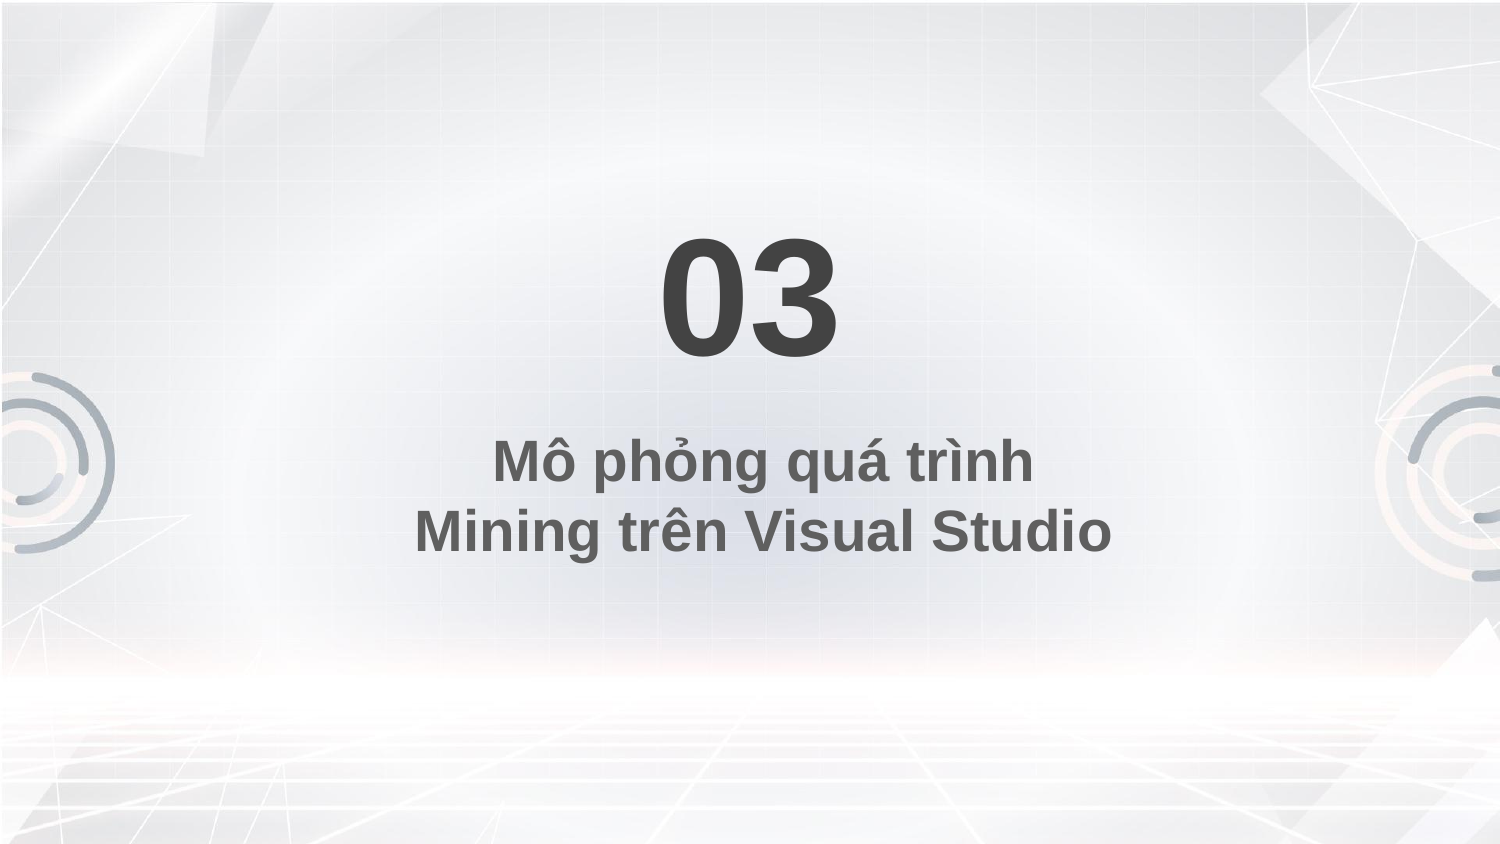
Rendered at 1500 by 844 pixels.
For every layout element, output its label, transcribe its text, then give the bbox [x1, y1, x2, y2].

picture [0, 0, 1500, 844]
title 03 [392, 174, 1108, 377]
title Mô phỏng quá trình Mining trên Visual Studio [392, 390, 1136, 579]
